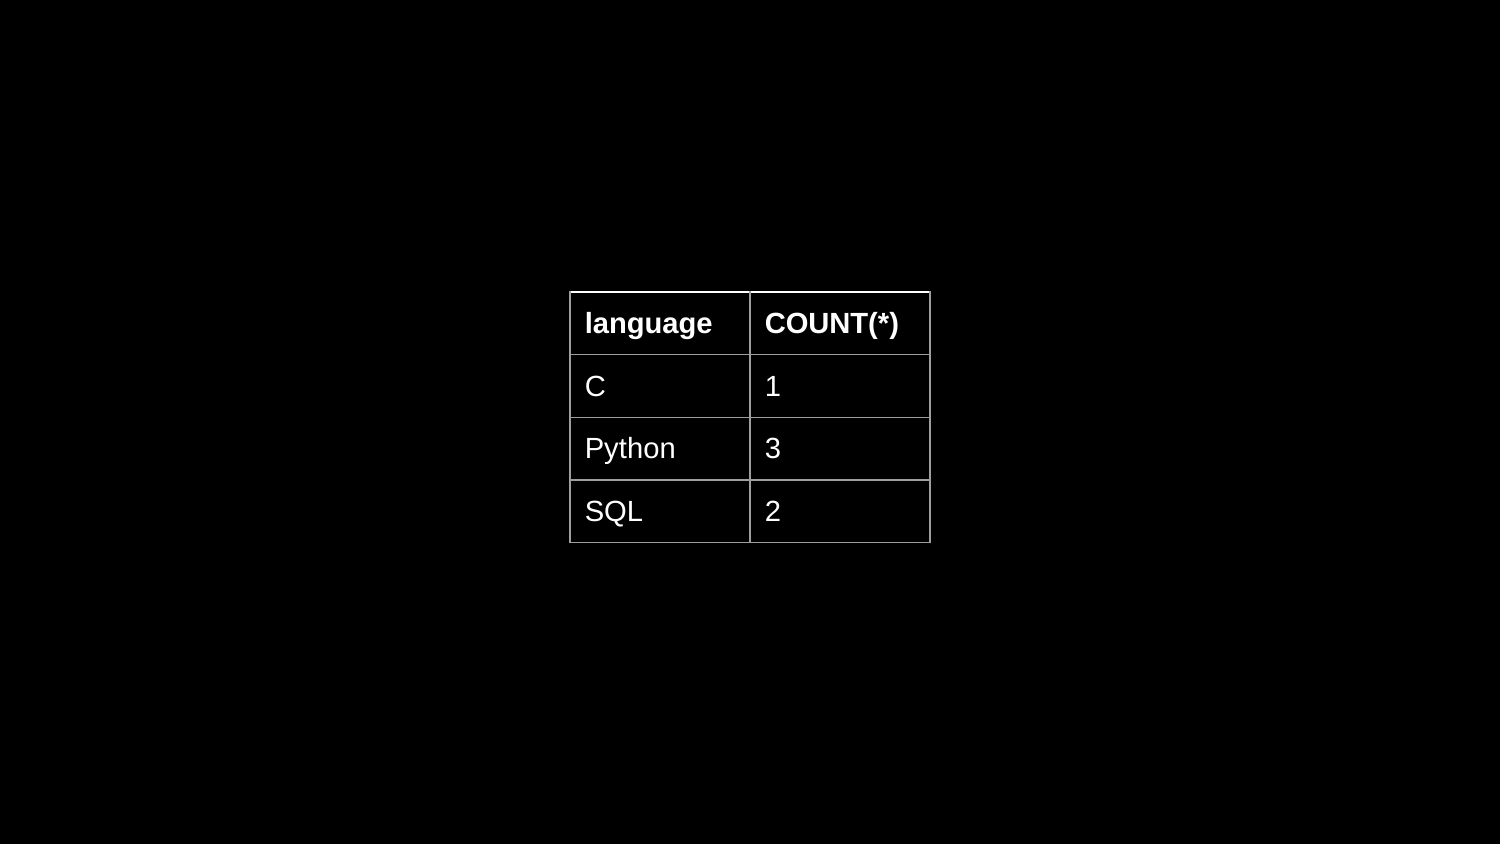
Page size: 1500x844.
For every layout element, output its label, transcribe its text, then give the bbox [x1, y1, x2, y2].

table_header language [571, 293, 749, 354]
table_cell 2 [751, 481, 929, 542]
table_cell SQL [571, 481, 749, 542]
table_cell Python [571, 418, 749, 479]
table_header COUNT(*) [751, 293, 929, 354]
table_cell 1 [751, 355, 929, 417]
table_cell 3 [751, 418, 929, 479]
table_cell C [571, 355, 749, 417]
